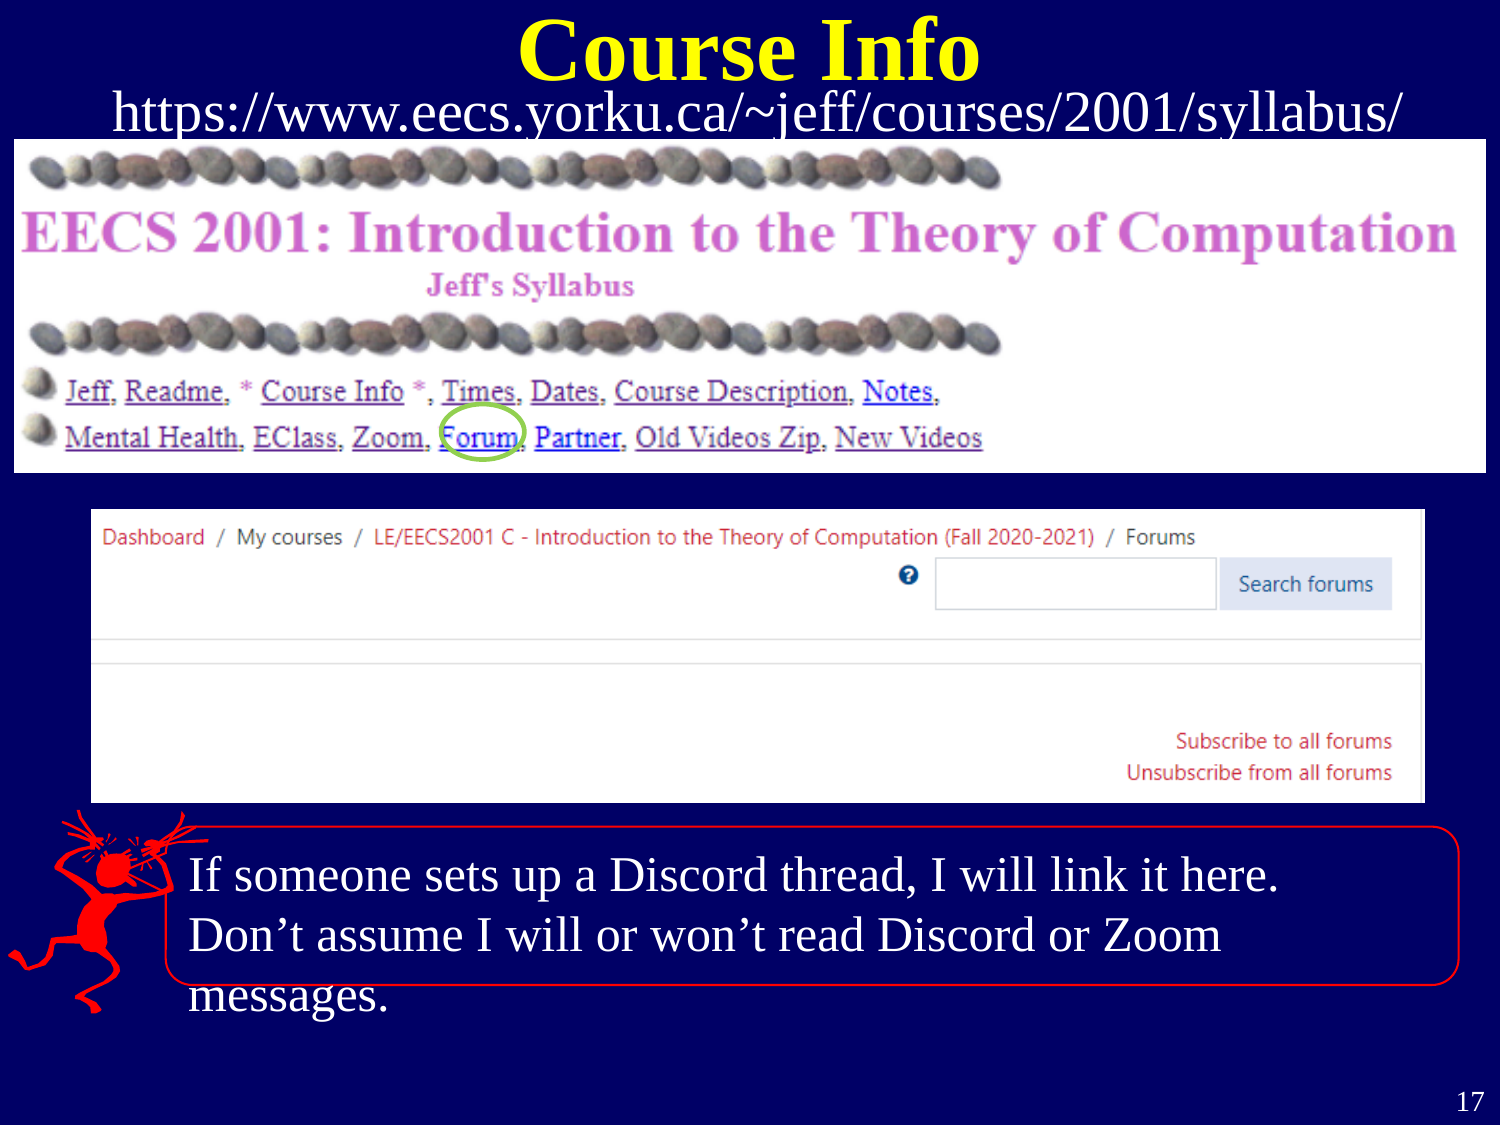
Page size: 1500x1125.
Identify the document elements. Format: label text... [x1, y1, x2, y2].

text_box If someone sets up a Discord thread, I will link it here. Don’t assume I will or won’t read Discord or Zoom messages. [213, 826, 1459, 985]
title Course Info [112, 0, 1388, 65]
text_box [7, 809, 209, 1014]
text_box https://www.eecs.yorku.ca/~jeff/courses/2001/syllabus/ [97, 65, 1420, 138]
picture [13, 139, 1487, 473]
picture [91, 509, 1426, 803]
